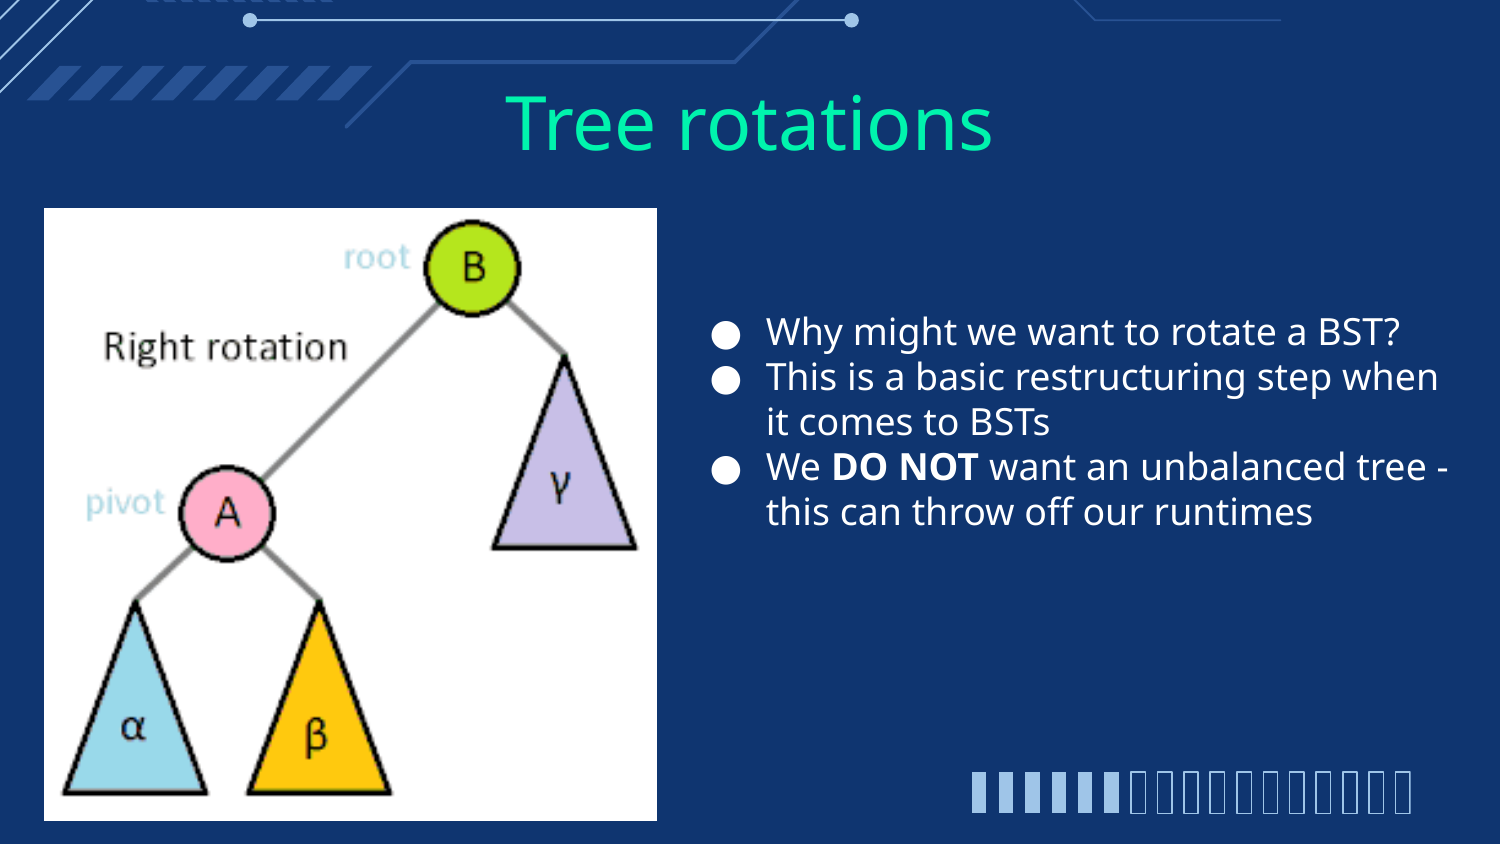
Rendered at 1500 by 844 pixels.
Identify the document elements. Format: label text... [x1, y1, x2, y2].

picture [44, 207, 658, 821]
text_box Why might we want to rotate a BST? This is a basic restructuring step when it comes to BSTs We DO NOT want an unbalanced tree - this can throw off our runtimes [675, 293, 1471, 548]
title Tree rotations [118, 75, 1382, 156]
